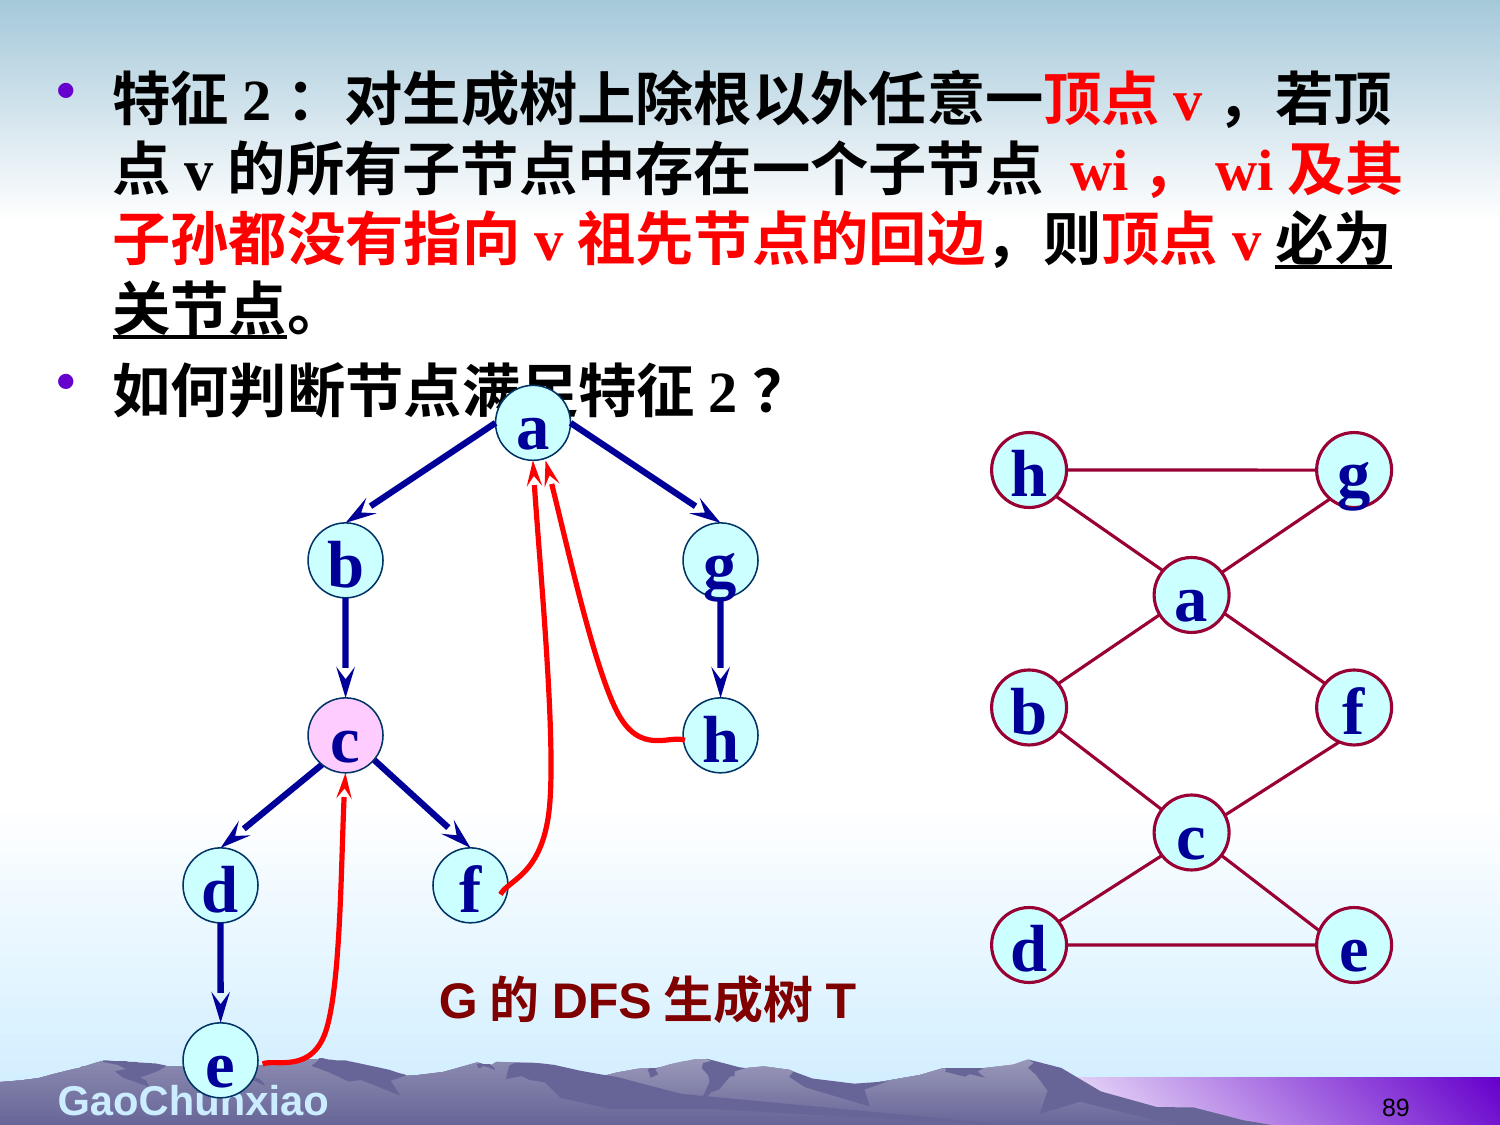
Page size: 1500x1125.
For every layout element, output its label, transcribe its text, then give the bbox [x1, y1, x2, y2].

list 特征2：对生成树上除根以外任意一顶点v，若顶点v的所有子节点中存在一个子节点 wi，wi及其子孙都没有指向v祖先节点的回边，则顶点v必为关节点。 如何判断节点满足特征2？ [41, 54, 1459, 906]
slide_number 89 [1074, 1054, 1425, 1125]
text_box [991, 432, 1392, 983]
text_box G的DFS生成树T [762, 960, 871, 1036]
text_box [182, 385, 759, 1099]
